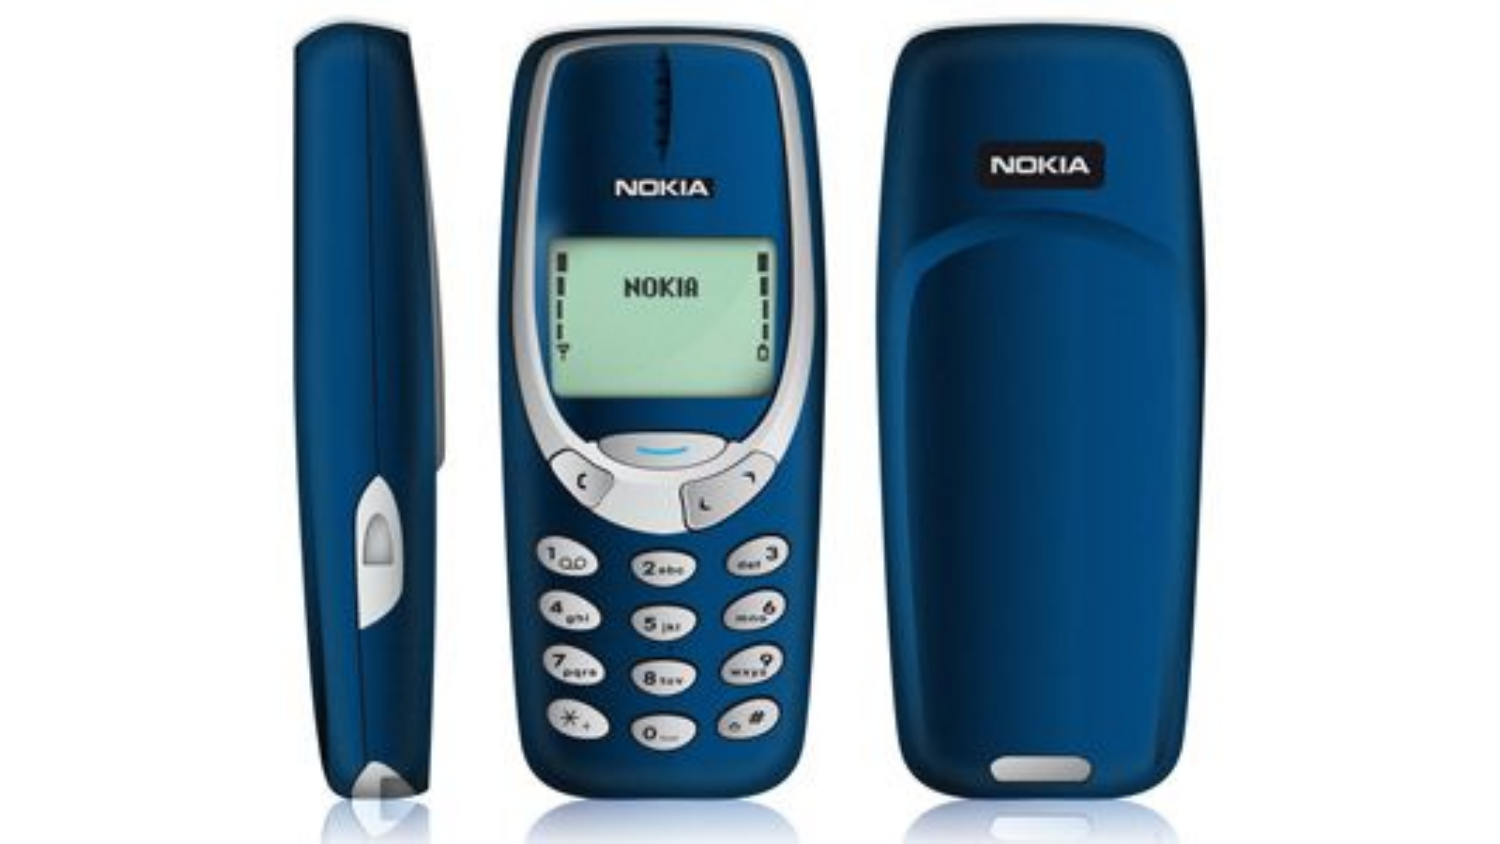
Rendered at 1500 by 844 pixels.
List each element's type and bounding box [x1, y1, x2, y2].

picture [187, 0, 1313, 844]
